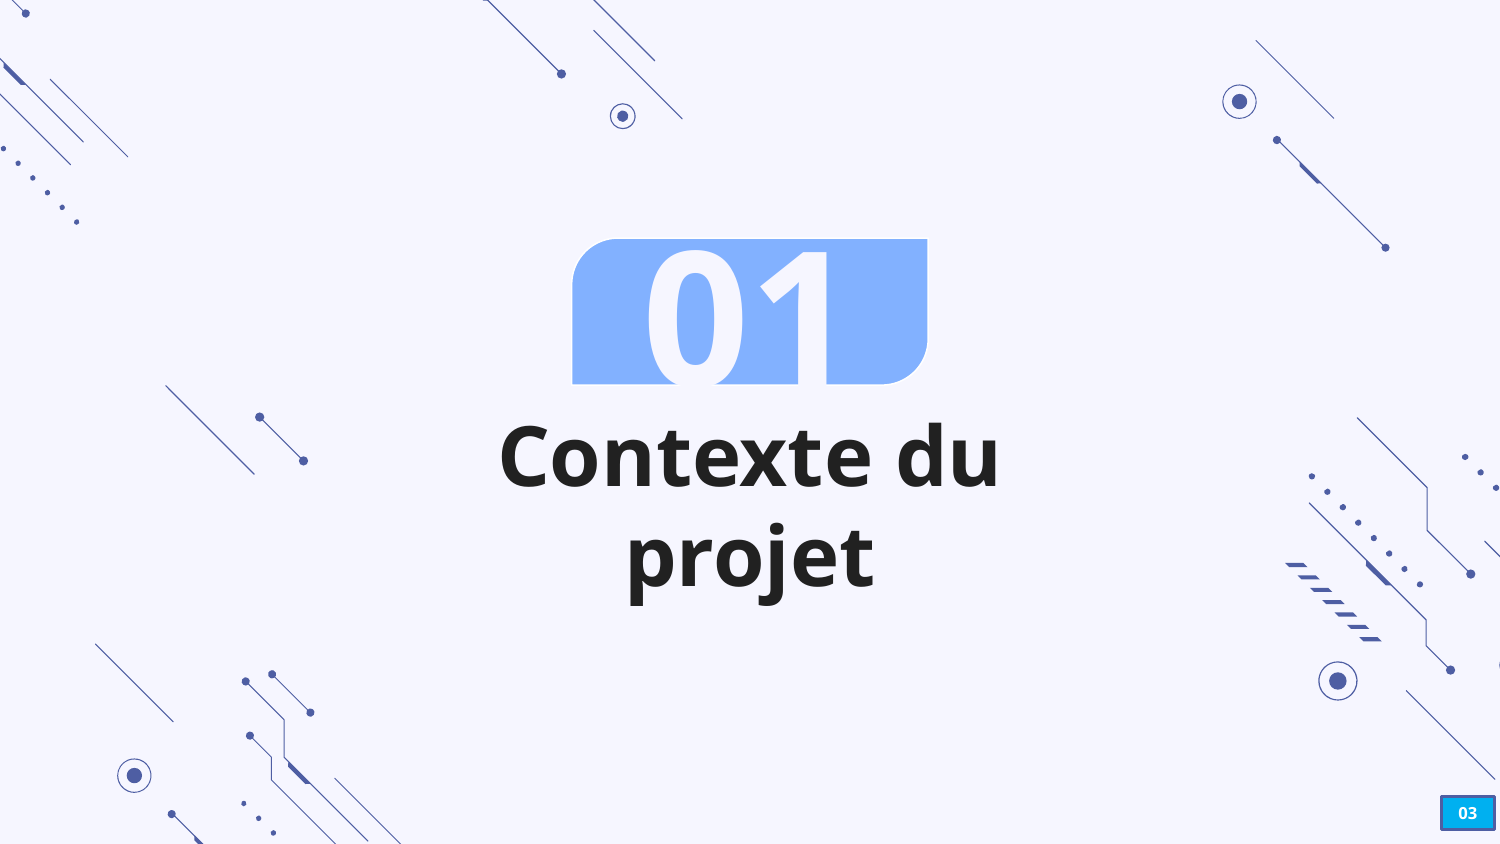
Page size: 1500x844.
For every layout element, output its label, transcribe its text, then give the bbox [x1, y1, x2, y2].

title Contexte du projet [379, 403, 1121, 521]
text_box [164, 384, 309, 476]
text_box 03 [1441, 796, 1495, 830]
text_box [1284, 417, 1500, 781]
text_box 01 [571, 238, 929, 386]
